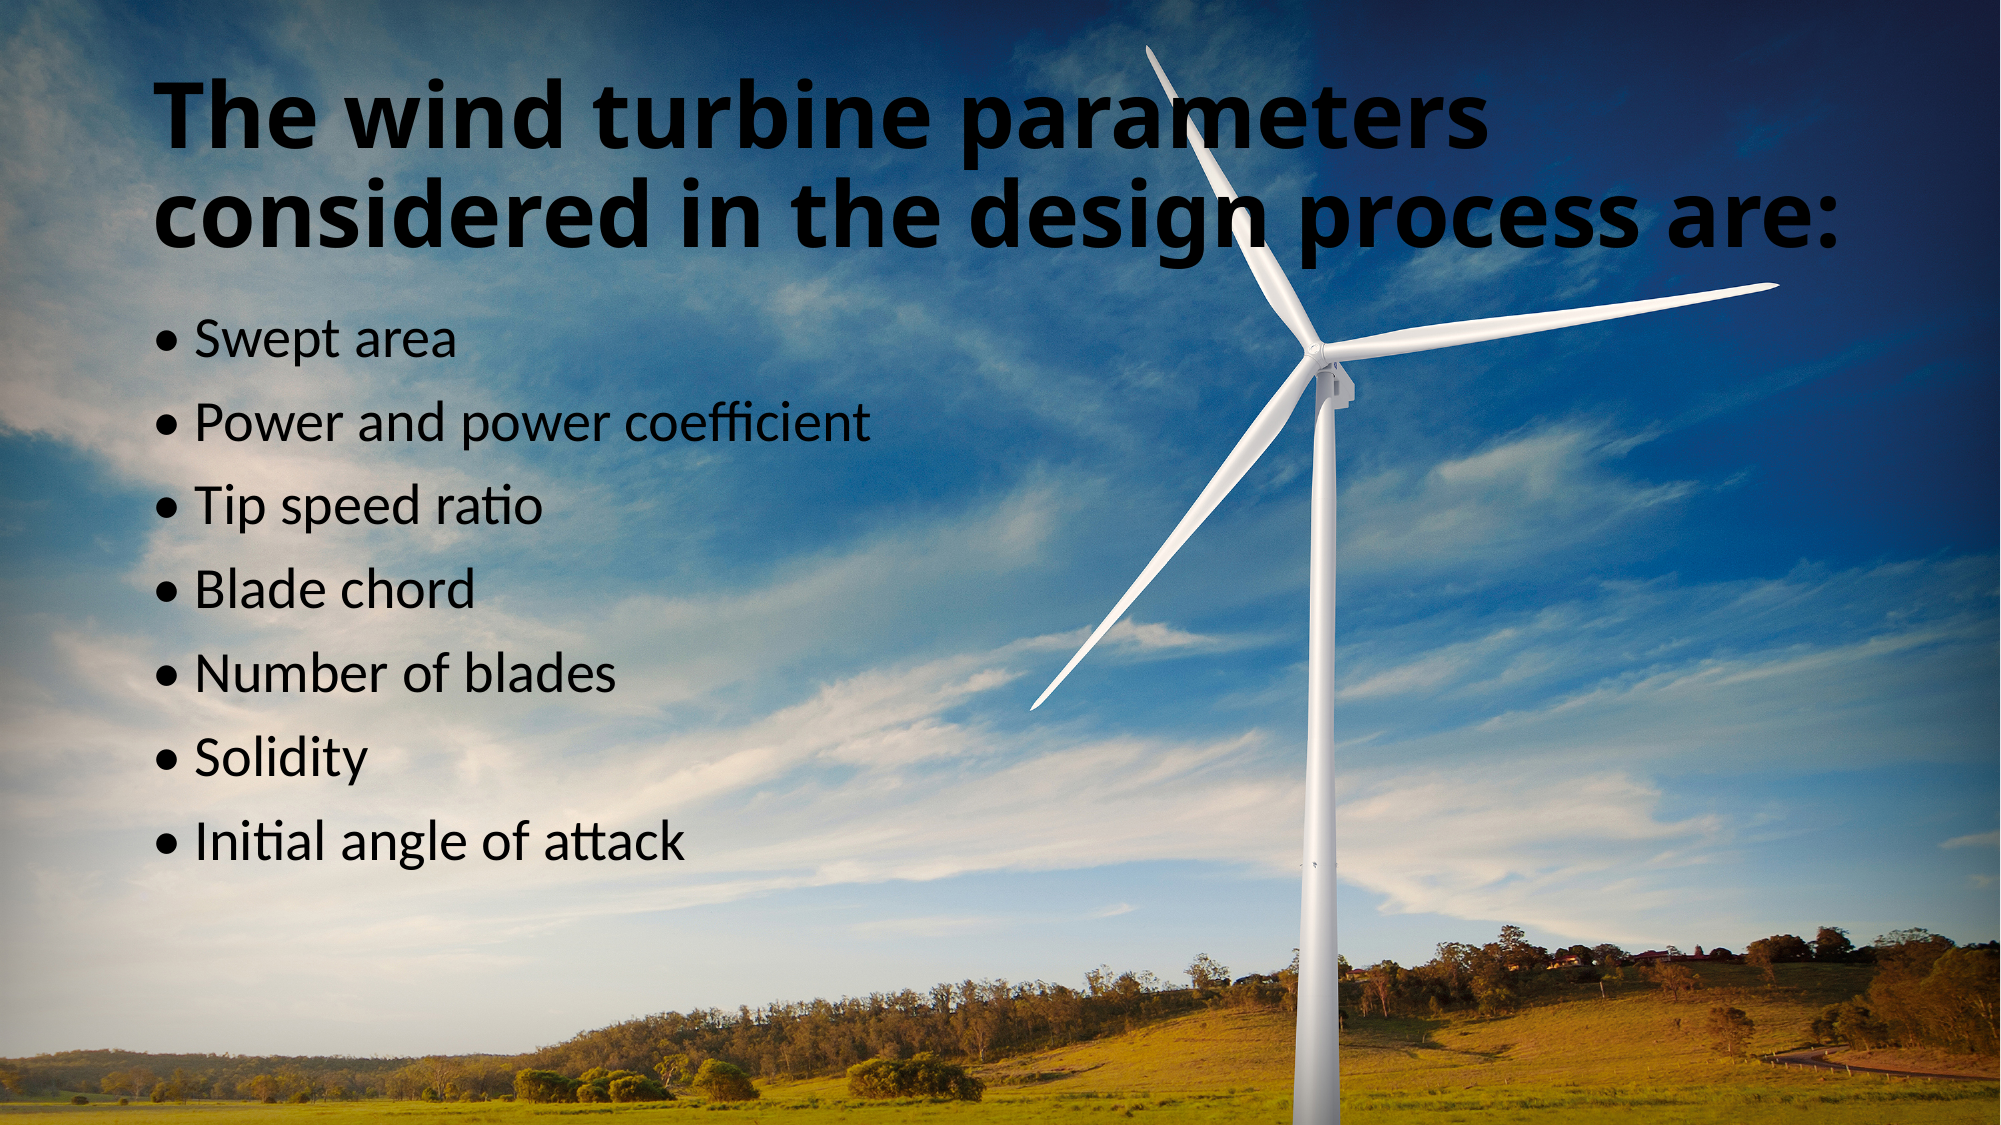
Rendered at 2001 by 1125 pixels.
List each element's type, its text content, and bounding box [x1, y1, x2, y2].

picture [0, 0, 2001, 1125]
title The wind turbine parameters considered in the design process are: [137, 59, 1863, 278]
list • Swept area • Power and power coefficient • Tip speed ratio • Blade chord • Number of blades • Solidity • Initial angle of attack [137, 299, 1863, 1014]
